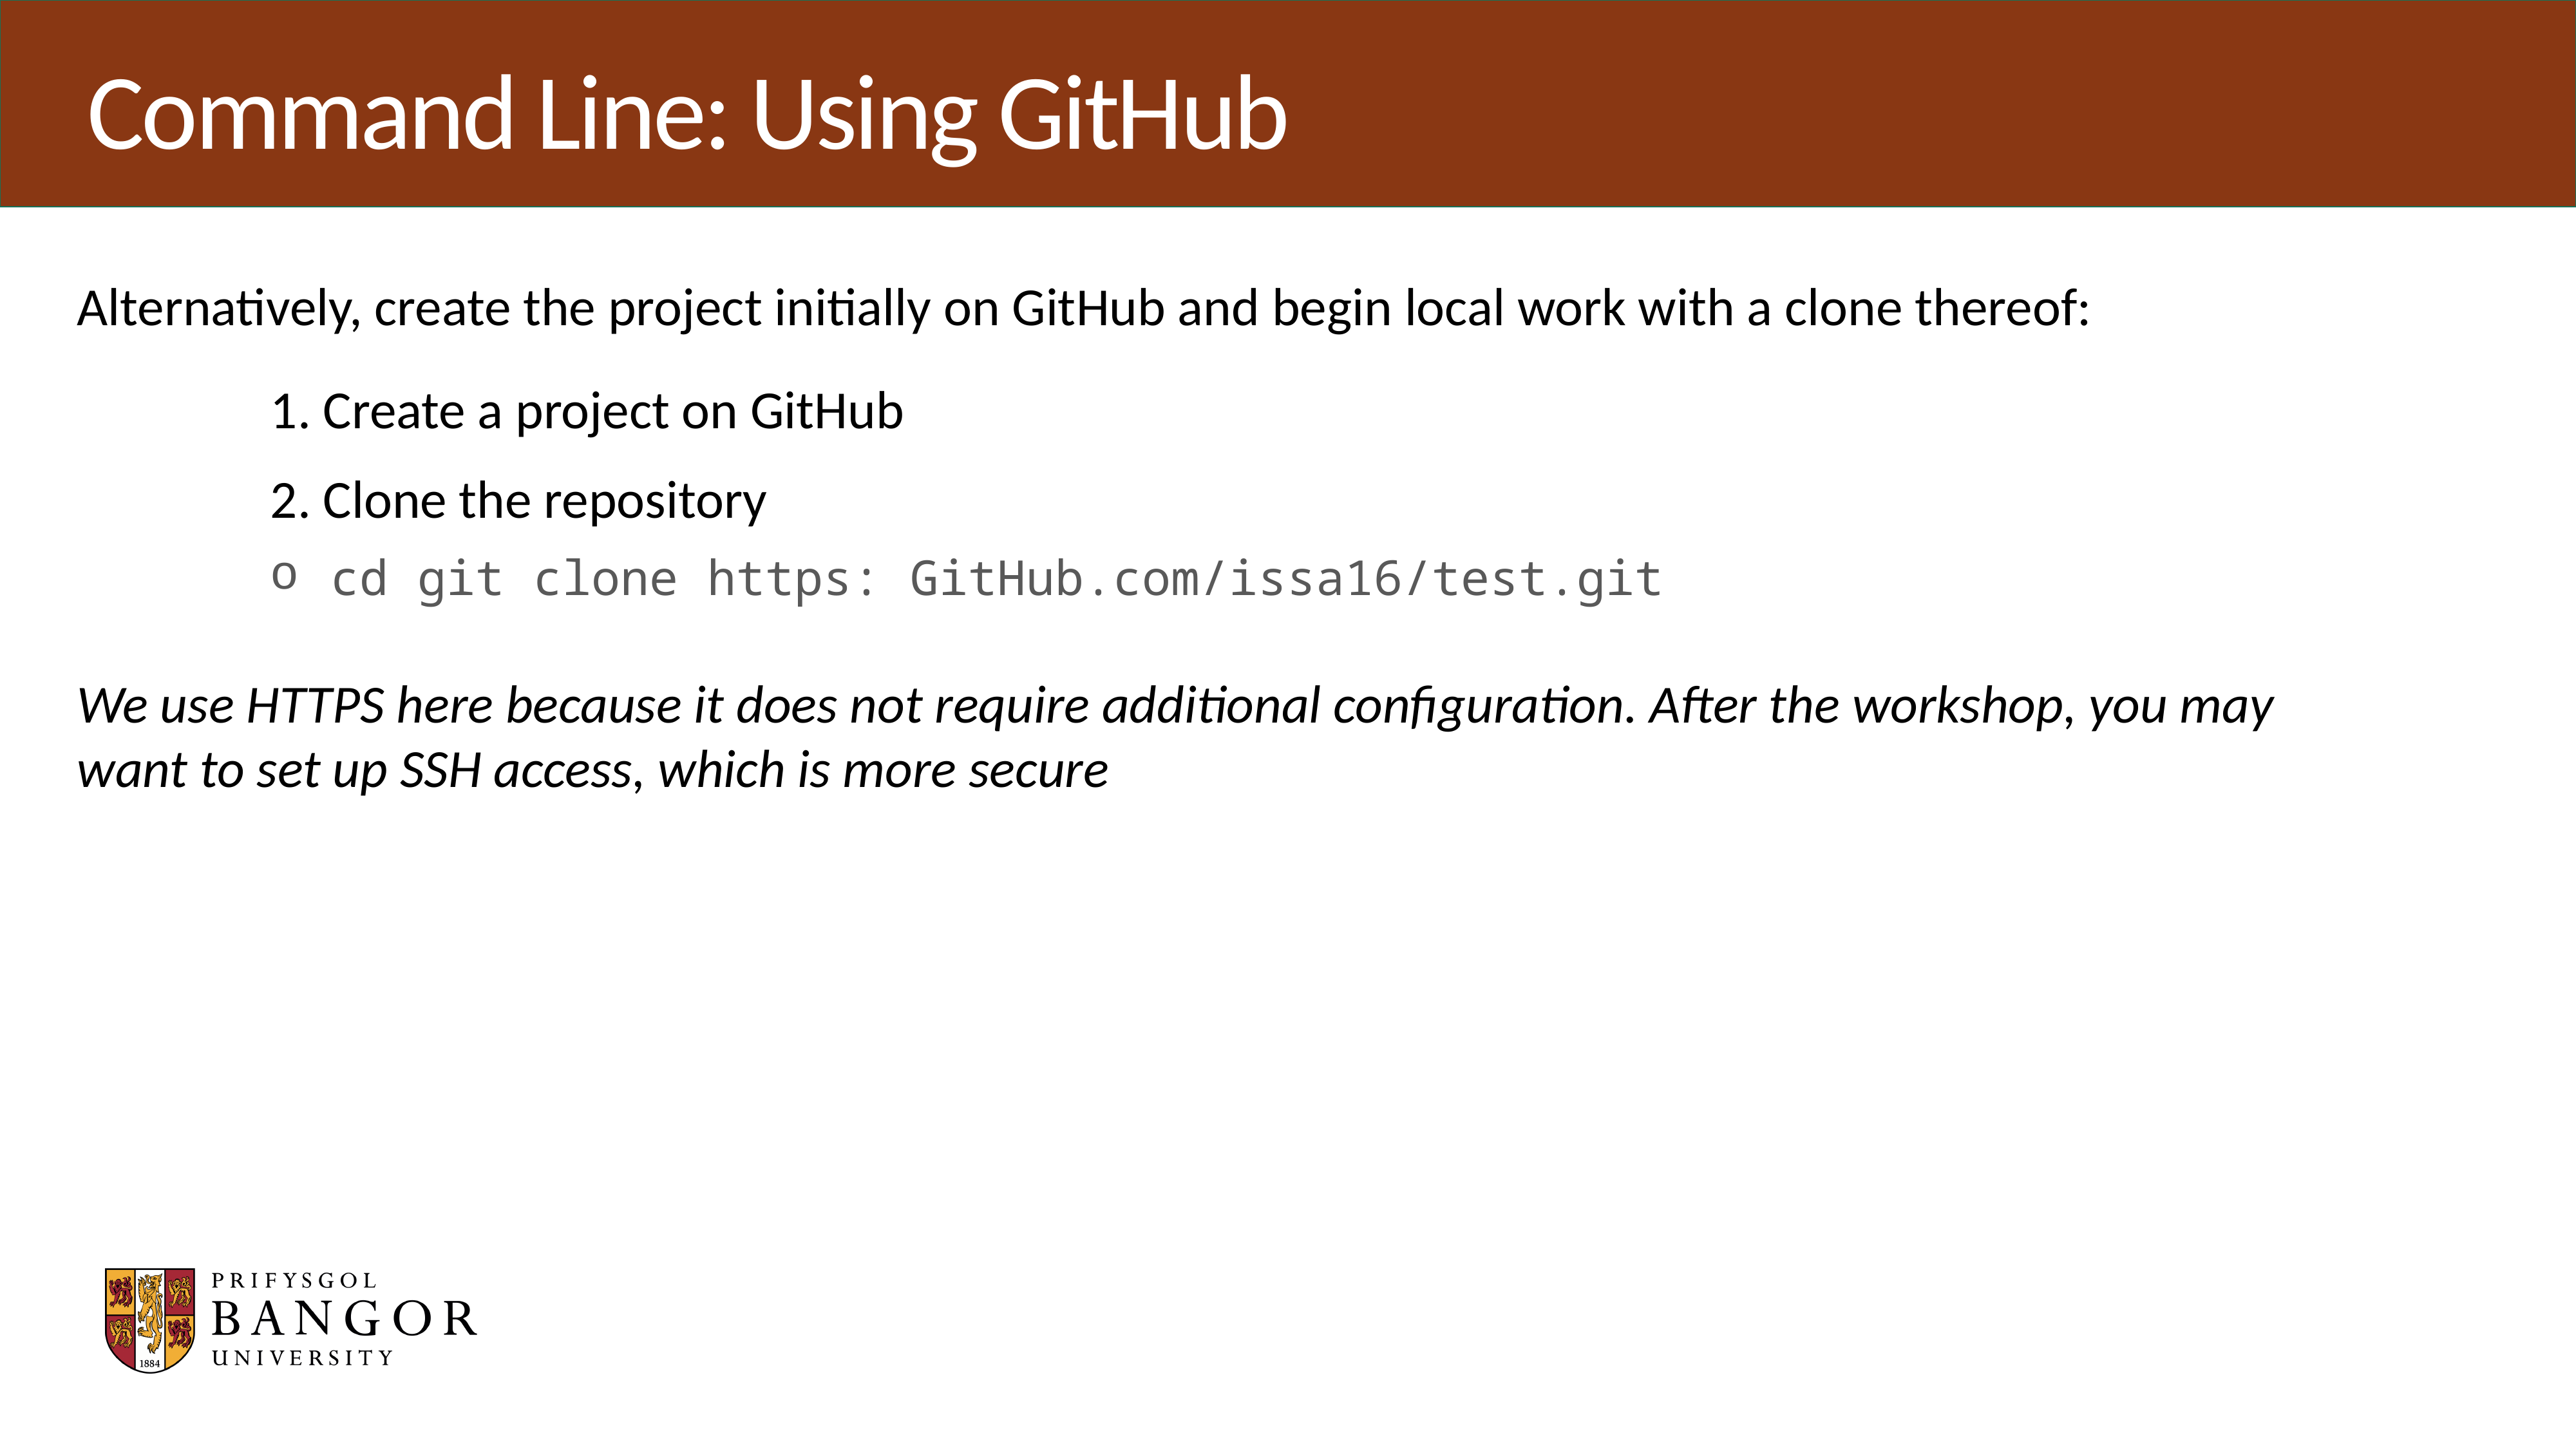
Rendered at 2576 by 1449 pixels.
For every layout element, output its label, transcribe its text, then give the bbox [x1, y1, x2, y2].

text_box [0, 0, 2576, 207]
title Command Line: Using GitHub [77, 28, 2399, 177]
text_box Alternatively, create the project initially on GitHub and begin local work with a clone thereof: 1. Create a project on GitHub 2. Clone the repository cd git clone https: GitHub.com/issa16/test.git We use HTTPS here because it does not require additional configuration. After the workshop, you may want to set up SSH access, which is more secure [68, 267, 2396, 803]
picture [105, 1268, 477, 1374]
